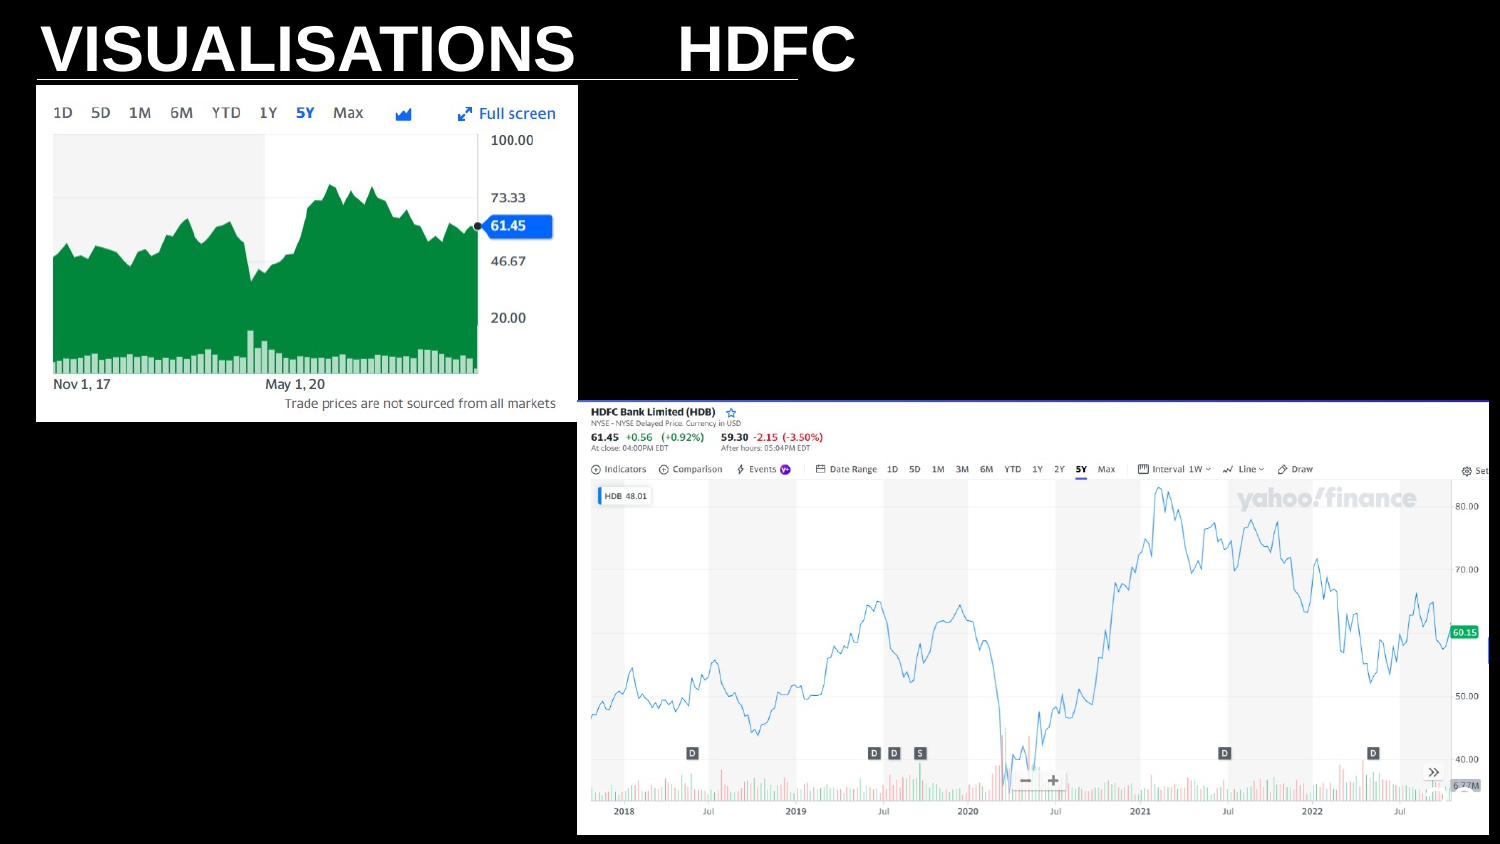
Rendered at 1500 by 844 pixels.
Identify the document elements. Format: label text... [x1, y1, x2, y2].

picture [36, 85, 1489, 835]
list VISUALISATIONS HDFC [0, 36, 1184, 55]
